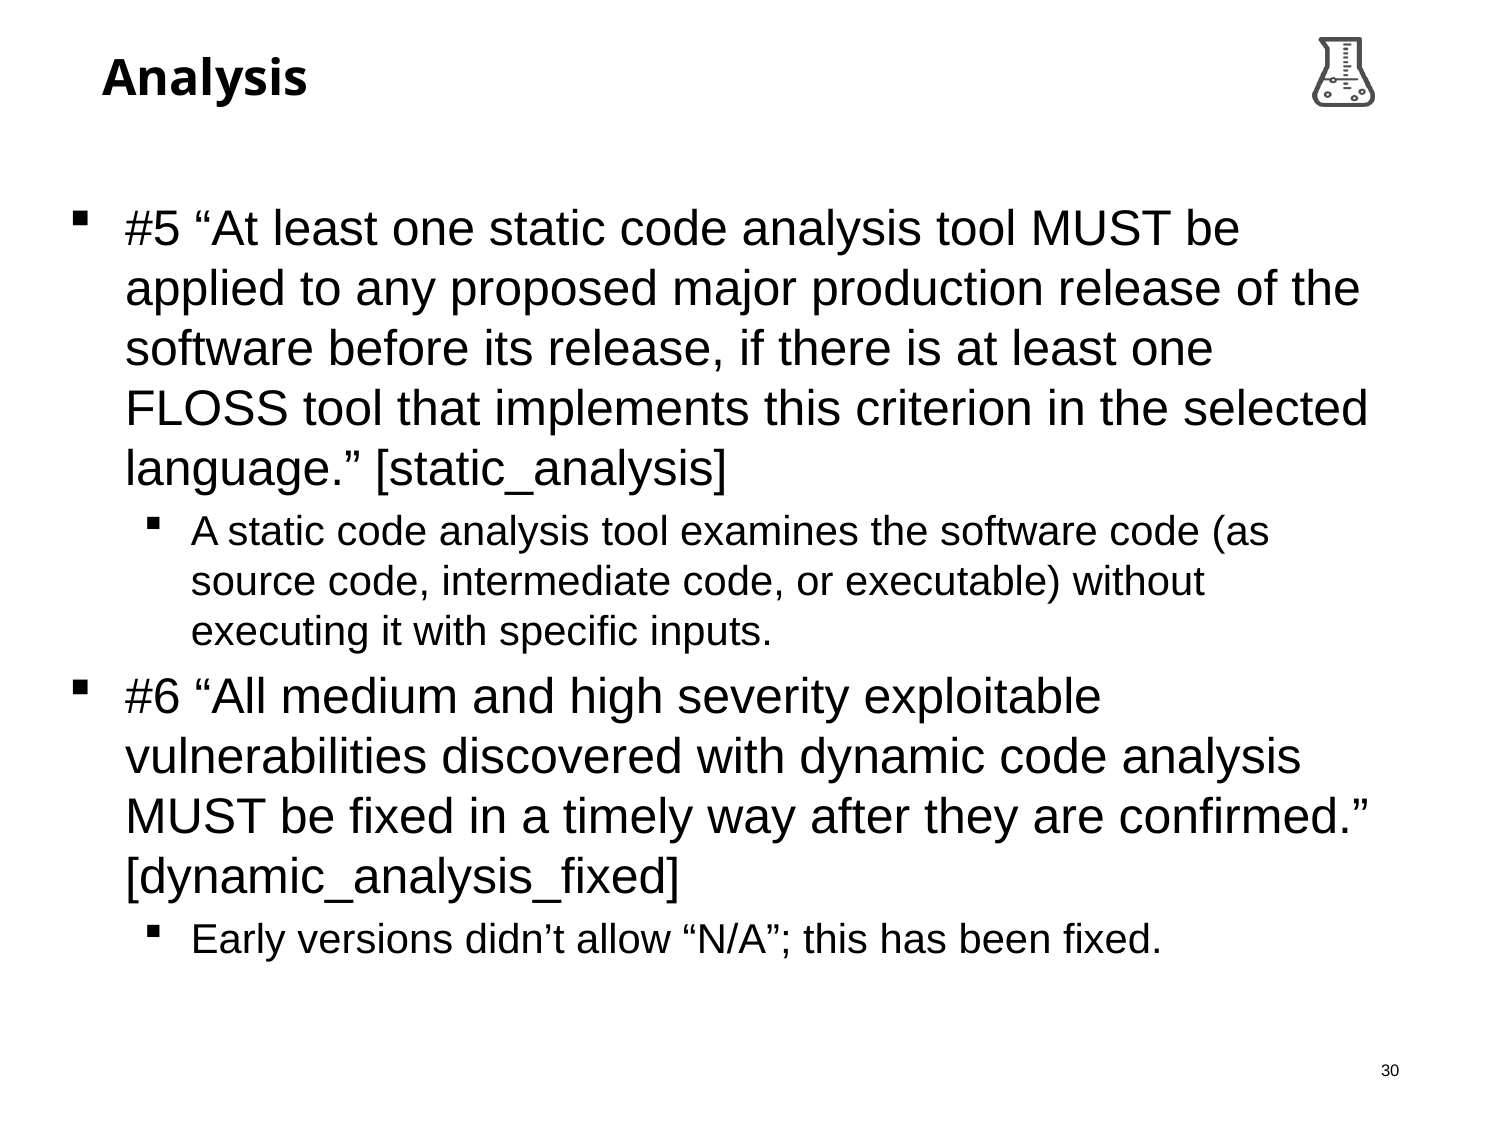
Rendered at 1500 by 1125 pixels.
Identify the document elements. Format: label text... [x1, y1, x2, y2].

title Analysis [87, 37, 1310, 113]
list #5 “At least one static code analysis tool MUST be applied to any proposed major production release of the software before its release, if there is at least one FLOSS tool that implements this criterion in the selected language.” [static_analysis] A static code analysis tool examines the software code (as source code, intermediate code, or executable) without executing it with specific inputs. #6 “All medium and high severity exploitable vulnerabilities discovered with dynamic code analysis MUST be fixed in a timely way after they are confirmed.” [dynamic_analysis_fixed] Early versions didn’t allow “N/A”; this has been fixed. [53, 187, 1401, 1013]
slide_number 29 [1101, 1012, 1415, 1088]
picture [1312, 37, 1375, 107]
